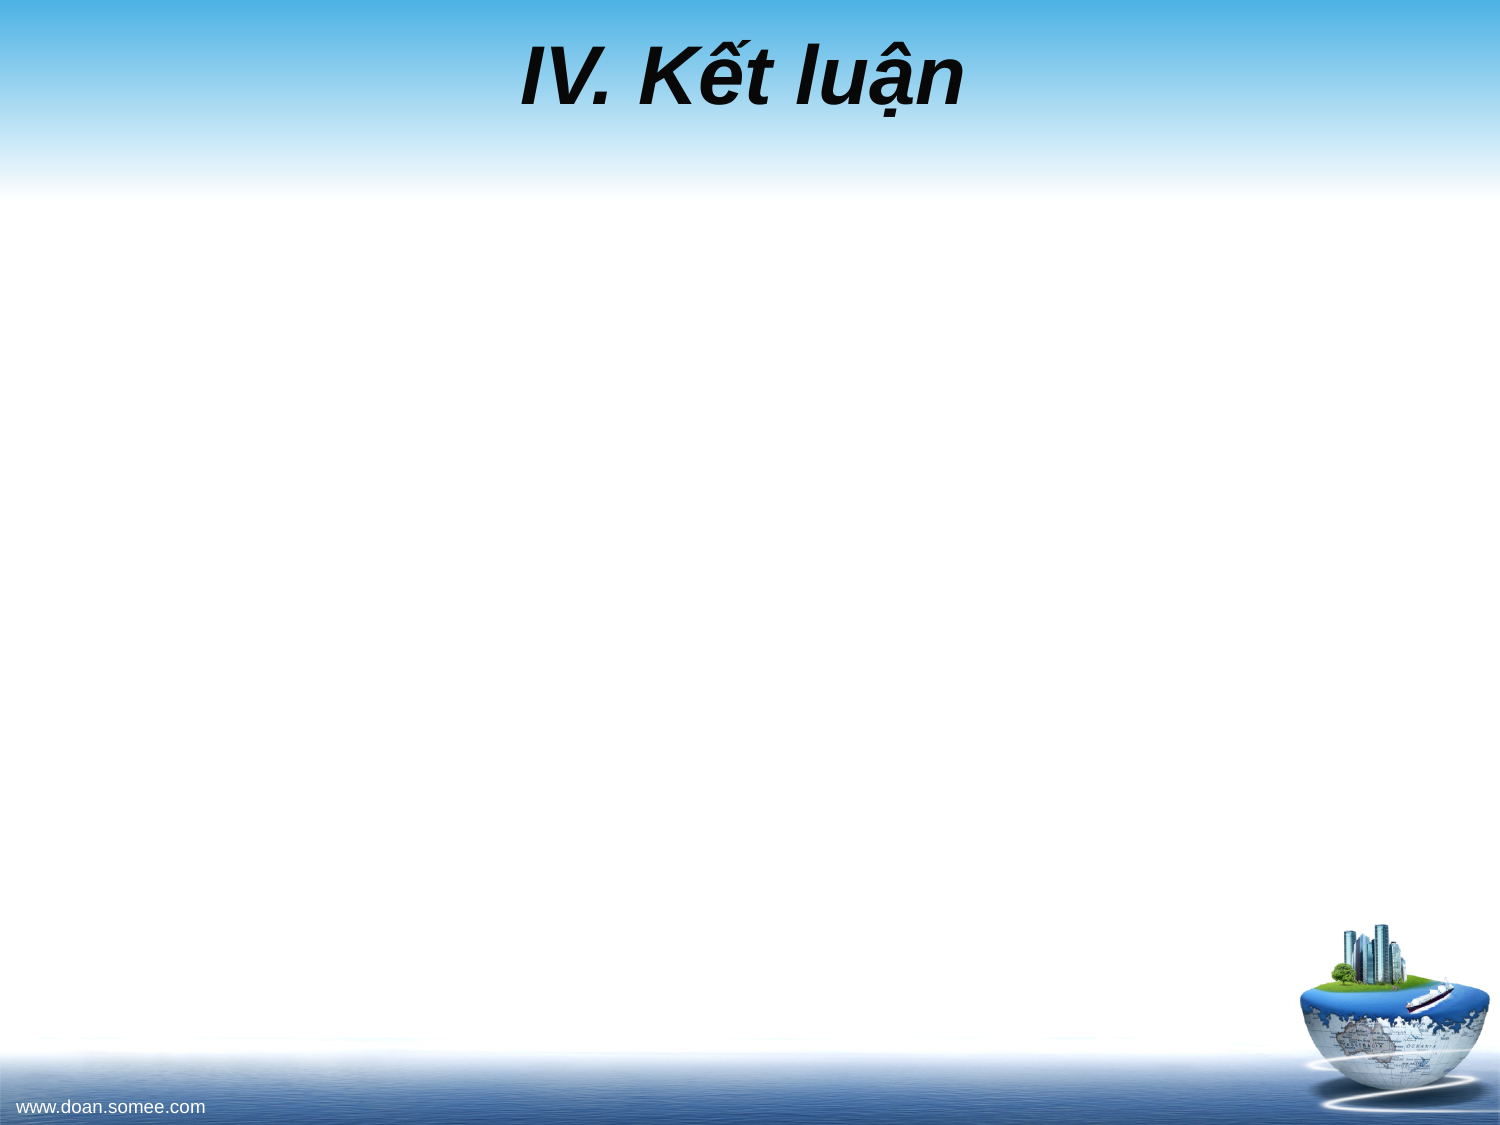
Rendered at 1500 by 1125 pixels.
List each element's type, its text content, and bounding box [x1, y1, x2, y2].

picture [0, 920, 1500, 1125]
title IV. Kết luận [62, 0, 1426, 143]
